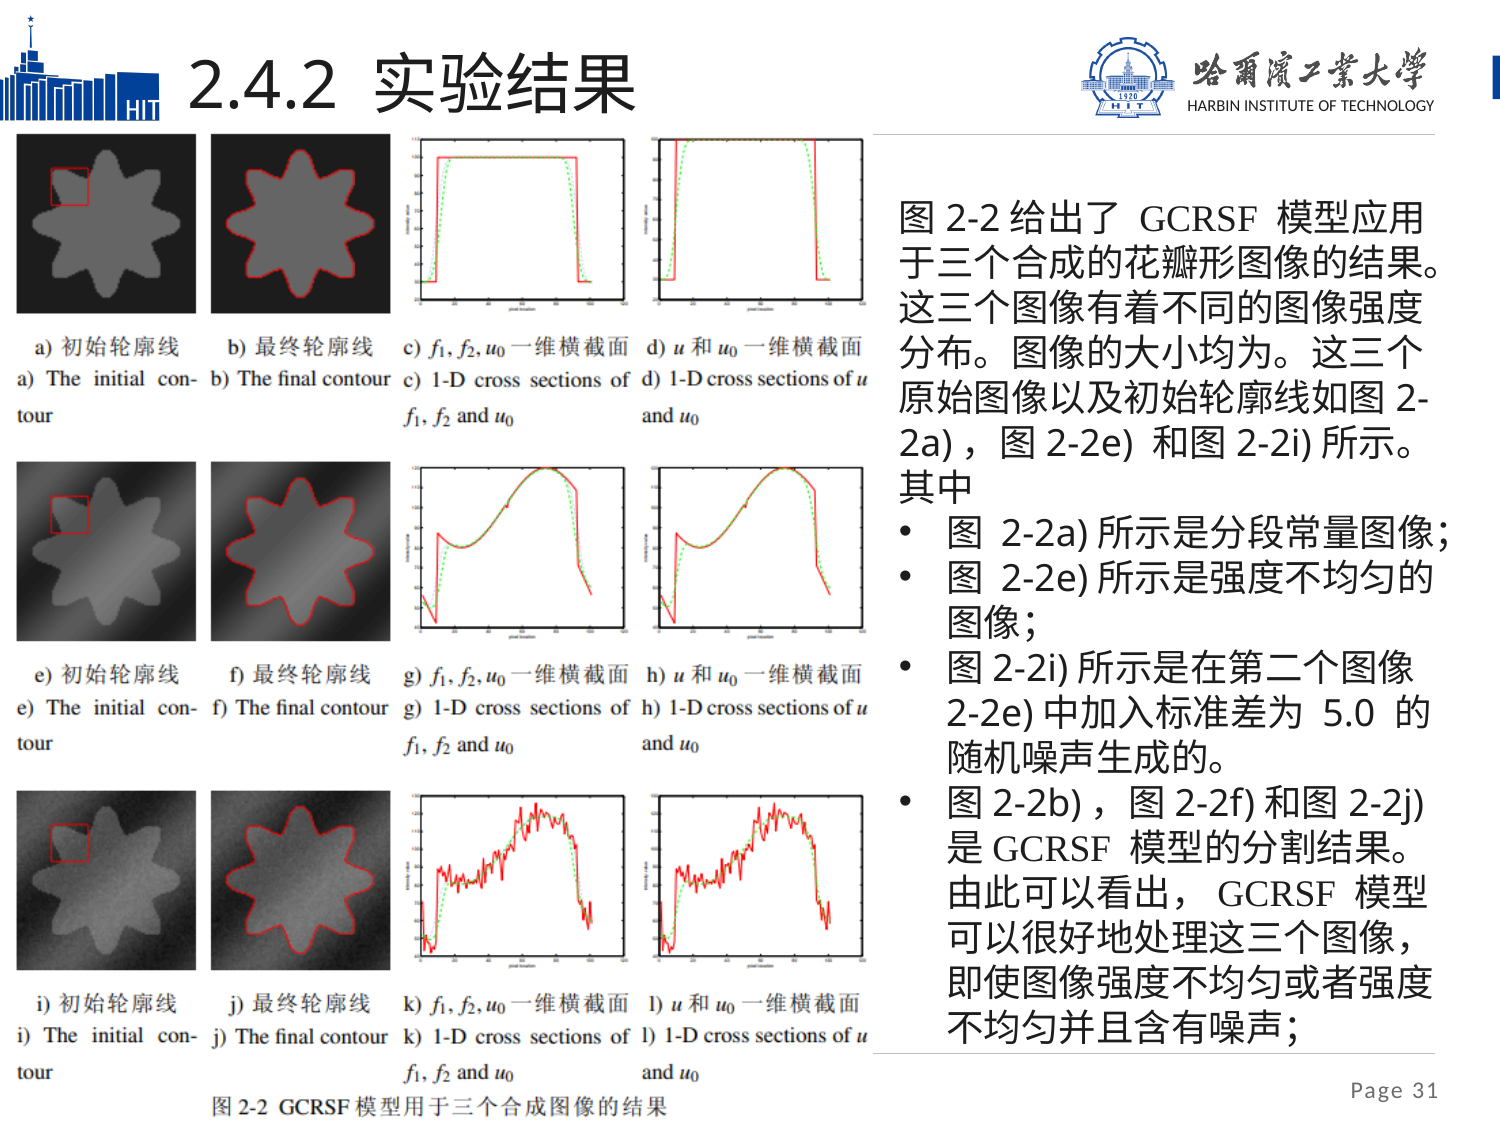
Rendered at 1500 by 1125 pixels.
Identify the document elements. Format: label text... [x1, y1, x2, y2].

picture [0, 15, 873, 1124]
picture [1105, 37, 1175, 118]
title 2.4.2 实验结果 [172, 23, 1105, 151]
